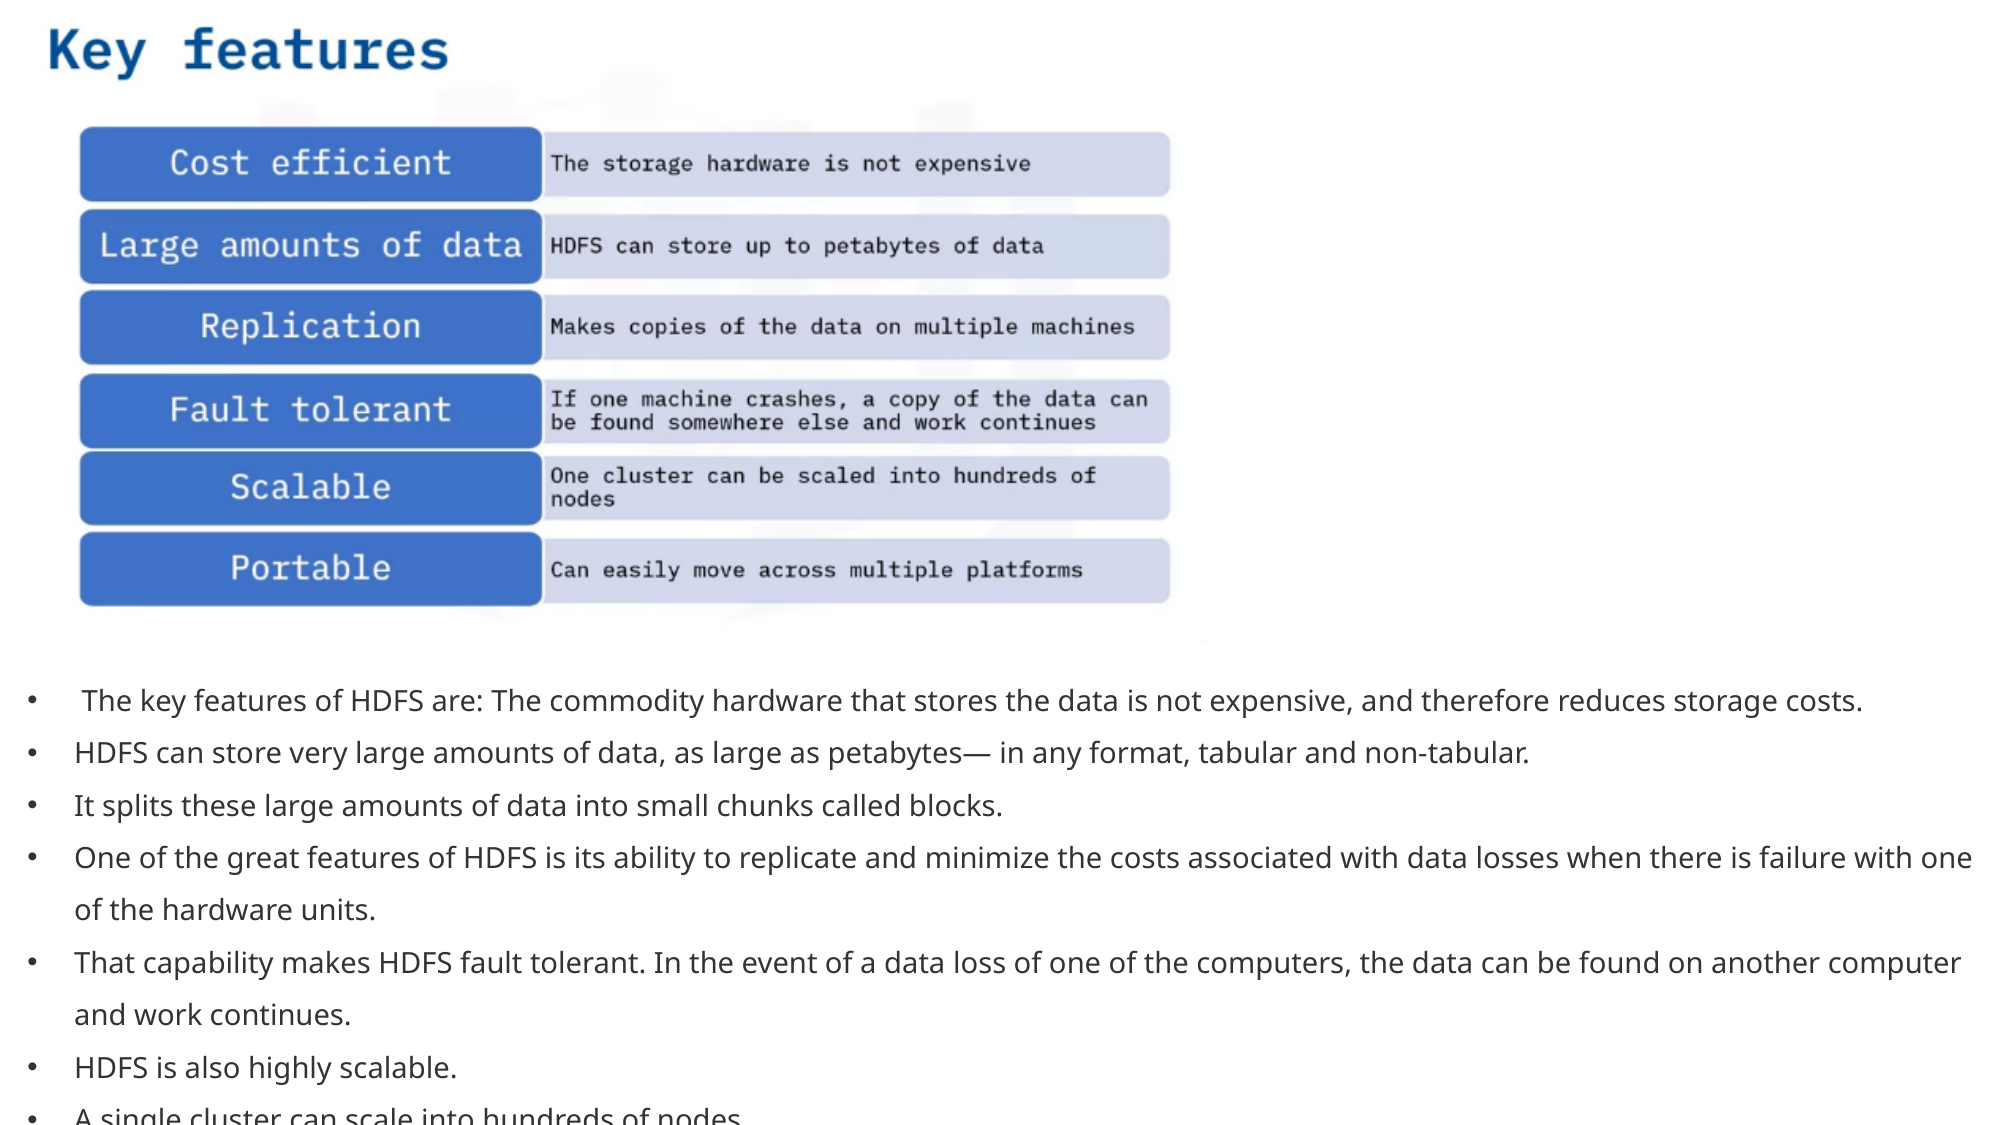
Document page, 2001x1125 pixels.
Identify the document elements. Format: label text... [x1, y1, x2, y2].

text_box The key features of HDFS are: The commodity hardware that stores the data is not expensive, and therefore reduces storage costs. HDFS can store very large amounts of data, as large as petabytes— in any format, tabular and non-tabular. It splits these large amounts of data into small chunks called blocks. One of the great features of HDFS is its ability to replicate and minimize the costs associated with data losses when there is failure with one of the hardware units. That capability makes HDFS fault tolerant. In the event of a data loss of one of the computers, the data can be found on another computer and work continues. HDFS is also highly scalable. A single cluster can scale into hundreds of nodes. Portability is also one of the key features, as HDFS is designed to easily move from one platform to another. [12, 657, 2000, 1125]
picture [0, 0, 1255, 643]
